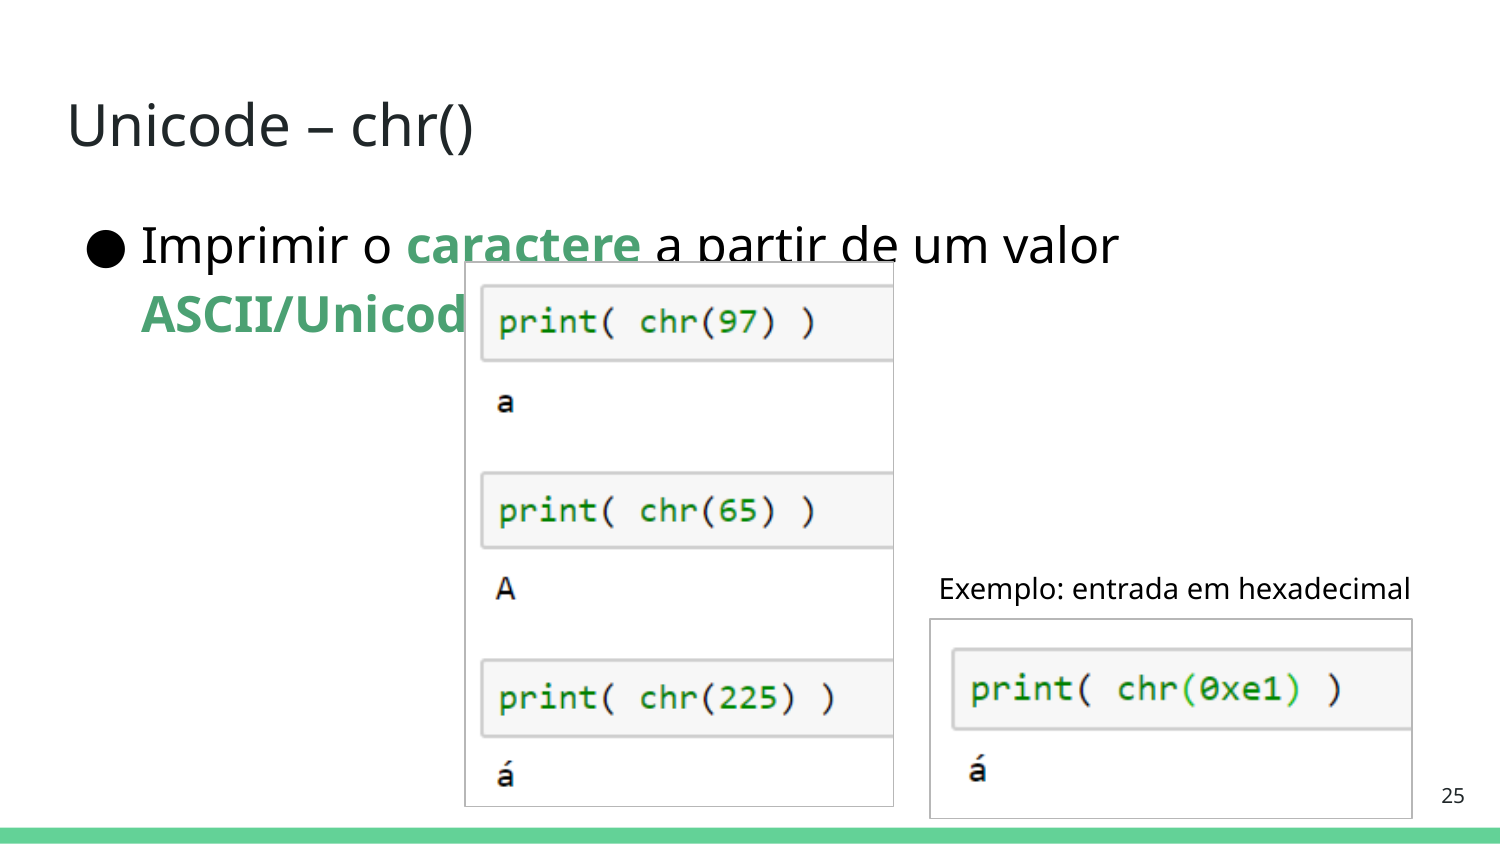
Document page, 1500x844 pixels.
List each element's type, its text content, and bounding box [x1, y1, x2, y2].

list Imprimir o caractere a partir de um valor ASCII/Unicode - função chr( ): [51, 189, 1449, 750]
title Unicode – chr() [51, 72, 1449, 167]
picture [930, 619, 1412, 819]
text_box Exemplo: entrada em hexadecimal [923, 555, 1449, 691]
picture [465, 262, 893, 807]
slide_number 25 [1389, 764, 1480, 830]
